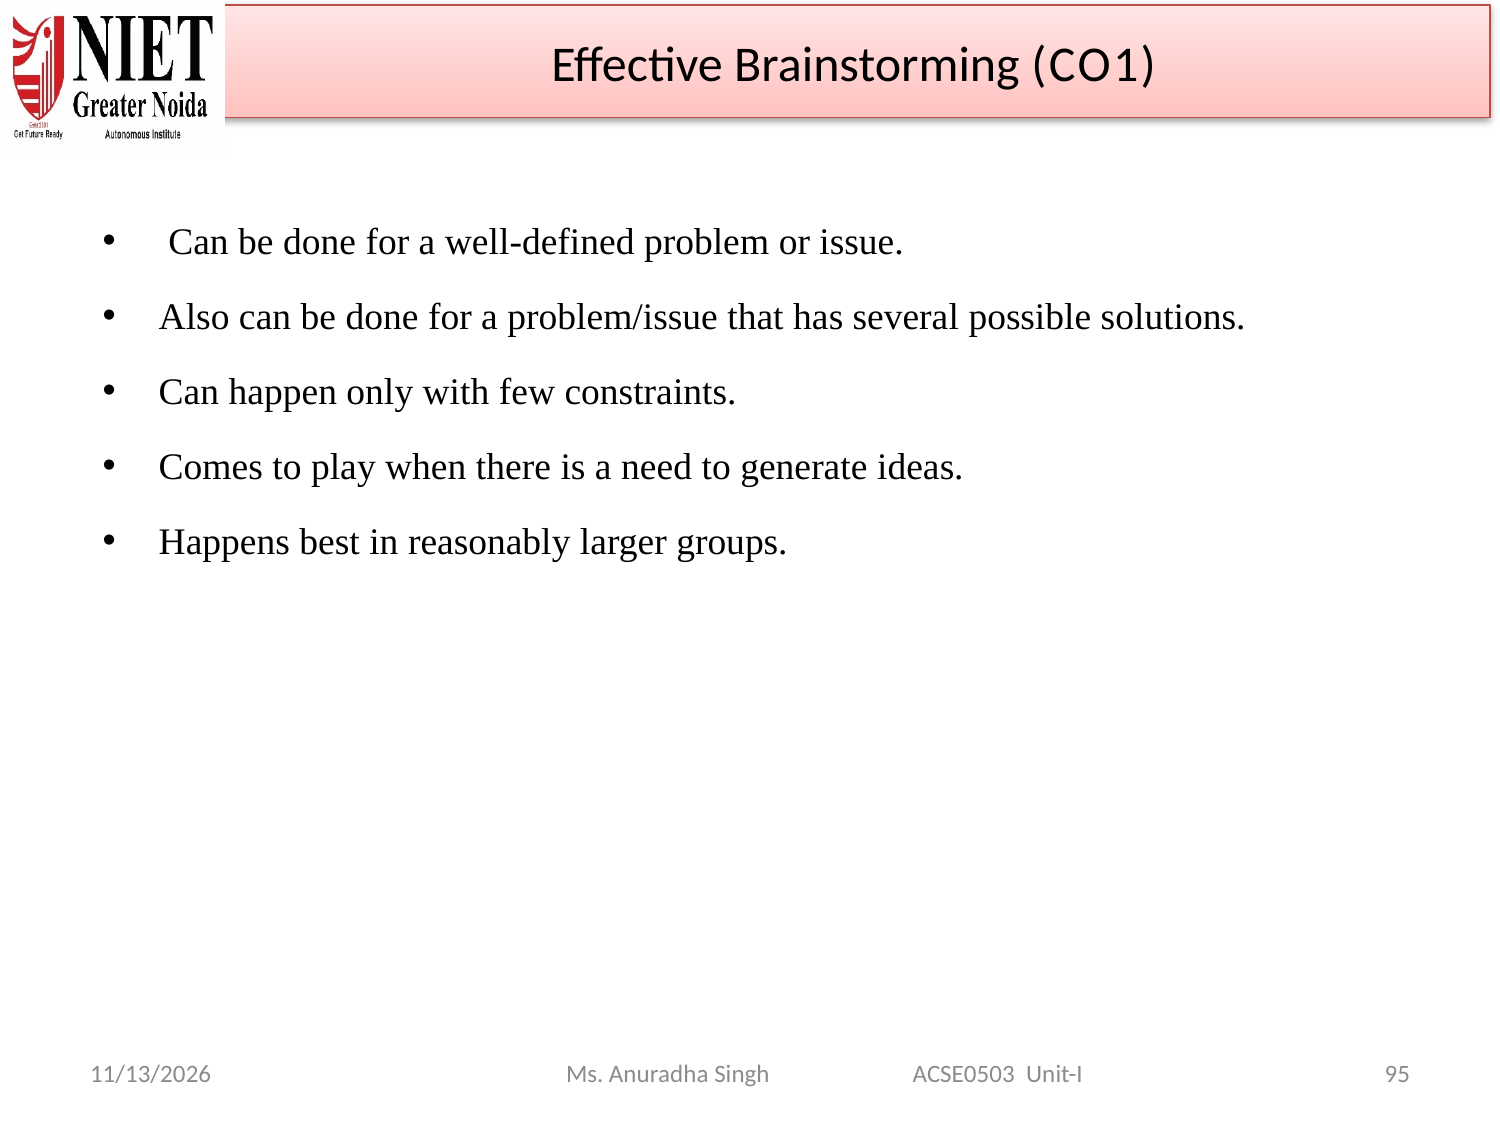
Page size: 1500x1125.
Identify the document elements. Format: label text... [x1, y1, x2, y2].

text_box Effective Brainstorming (CO1) [228, 4, 1491, 118]
slide_number 95 [1074, 1042, 1425, 1103]
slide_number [75, 1042, 412, 1103]
footer Ms. Anuradha Singh ACSE0503 Unit-I [412, 1042, 1074, 1103]
list Can be done for a well-defined problem or issue. Also can be done for a problem/issue that has several possible solutions. Can happen only with few constraints. Comes to play when there is a need to generate ideas. Happens best in reasonably larger groups. [87, 187, 1438, 930]
picture [0, 0, 226, 156]
